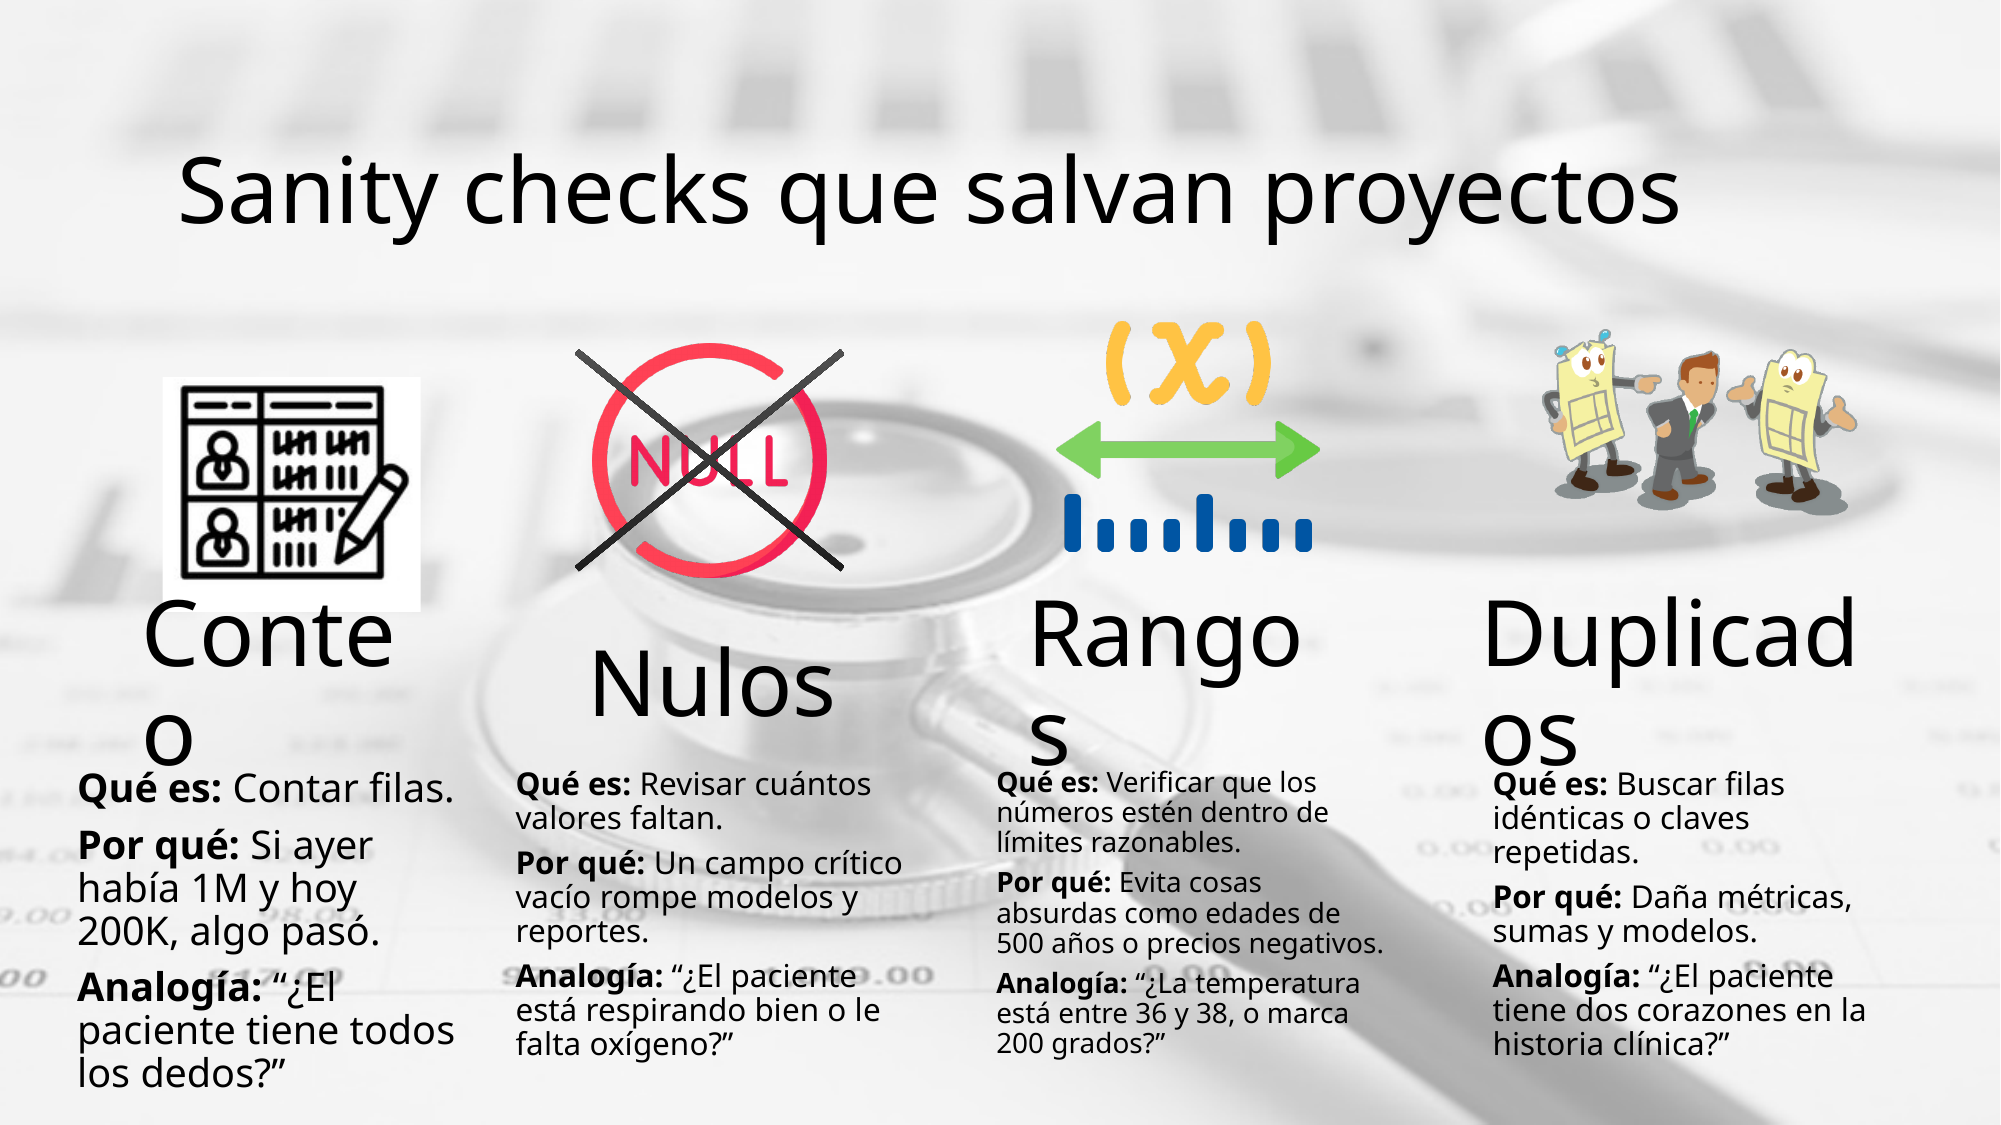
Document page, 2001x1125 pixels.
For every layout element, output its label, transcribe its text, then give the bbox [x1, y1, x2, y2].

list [1056, 304, 1321, 569]
text_box Qué es: Buscar filas idénticas o claves repetidas. Por qué: Daña métricas, sumas y modelos. Analogía: “¿El paciente tiene dos corazones en la historia clínica?” [1477, 760, 1901, 1071]
text_box Sanity checks que salvan proyectos [162, 84, 1888, 303]
picture [592, 343, 828, 579]
text_box Conteo [126, 577, 435, 761]
text_box Qué es: Contar filas. Por qué: Si ayer había 1M y hoy 200K, algo pasó. Analogía: “¿El paciente tiene todos los dedos?” [62, 761, 486, 1105]
text_box Qué es: Verificar que los números estén dentro de límites razonables. Por qué: Evita cosas absurdas como edades de 500 años o precios negativos. Analogía: “¿La temperatura está entre 36 y 38, o marca 200 grados?” [981, 760, 1405, 1071]
text_box [828, 552, 845, 572]
title Nulos [558, 577, 866, 760]
text_box Rangos [1012, 577, 1320, 760]
text_box Qué es: Revisar cuántos valores faltan. Por qué: Un campo crítico vacío rompe modelos y reportes. Analogía: “¿El paciente está respirando bien o le falta oxígeno?” [500, 760, 924, 1071]
text_box Duplicados [1465, 577, 1925, 796]
picture [1481, 303, 1910, 538]
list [161, 377, 422, 613]
text_box [574, 552, 592, 572]
text_box [828, 349, 845, 368]
text_box [574, 349, 592, 369]
